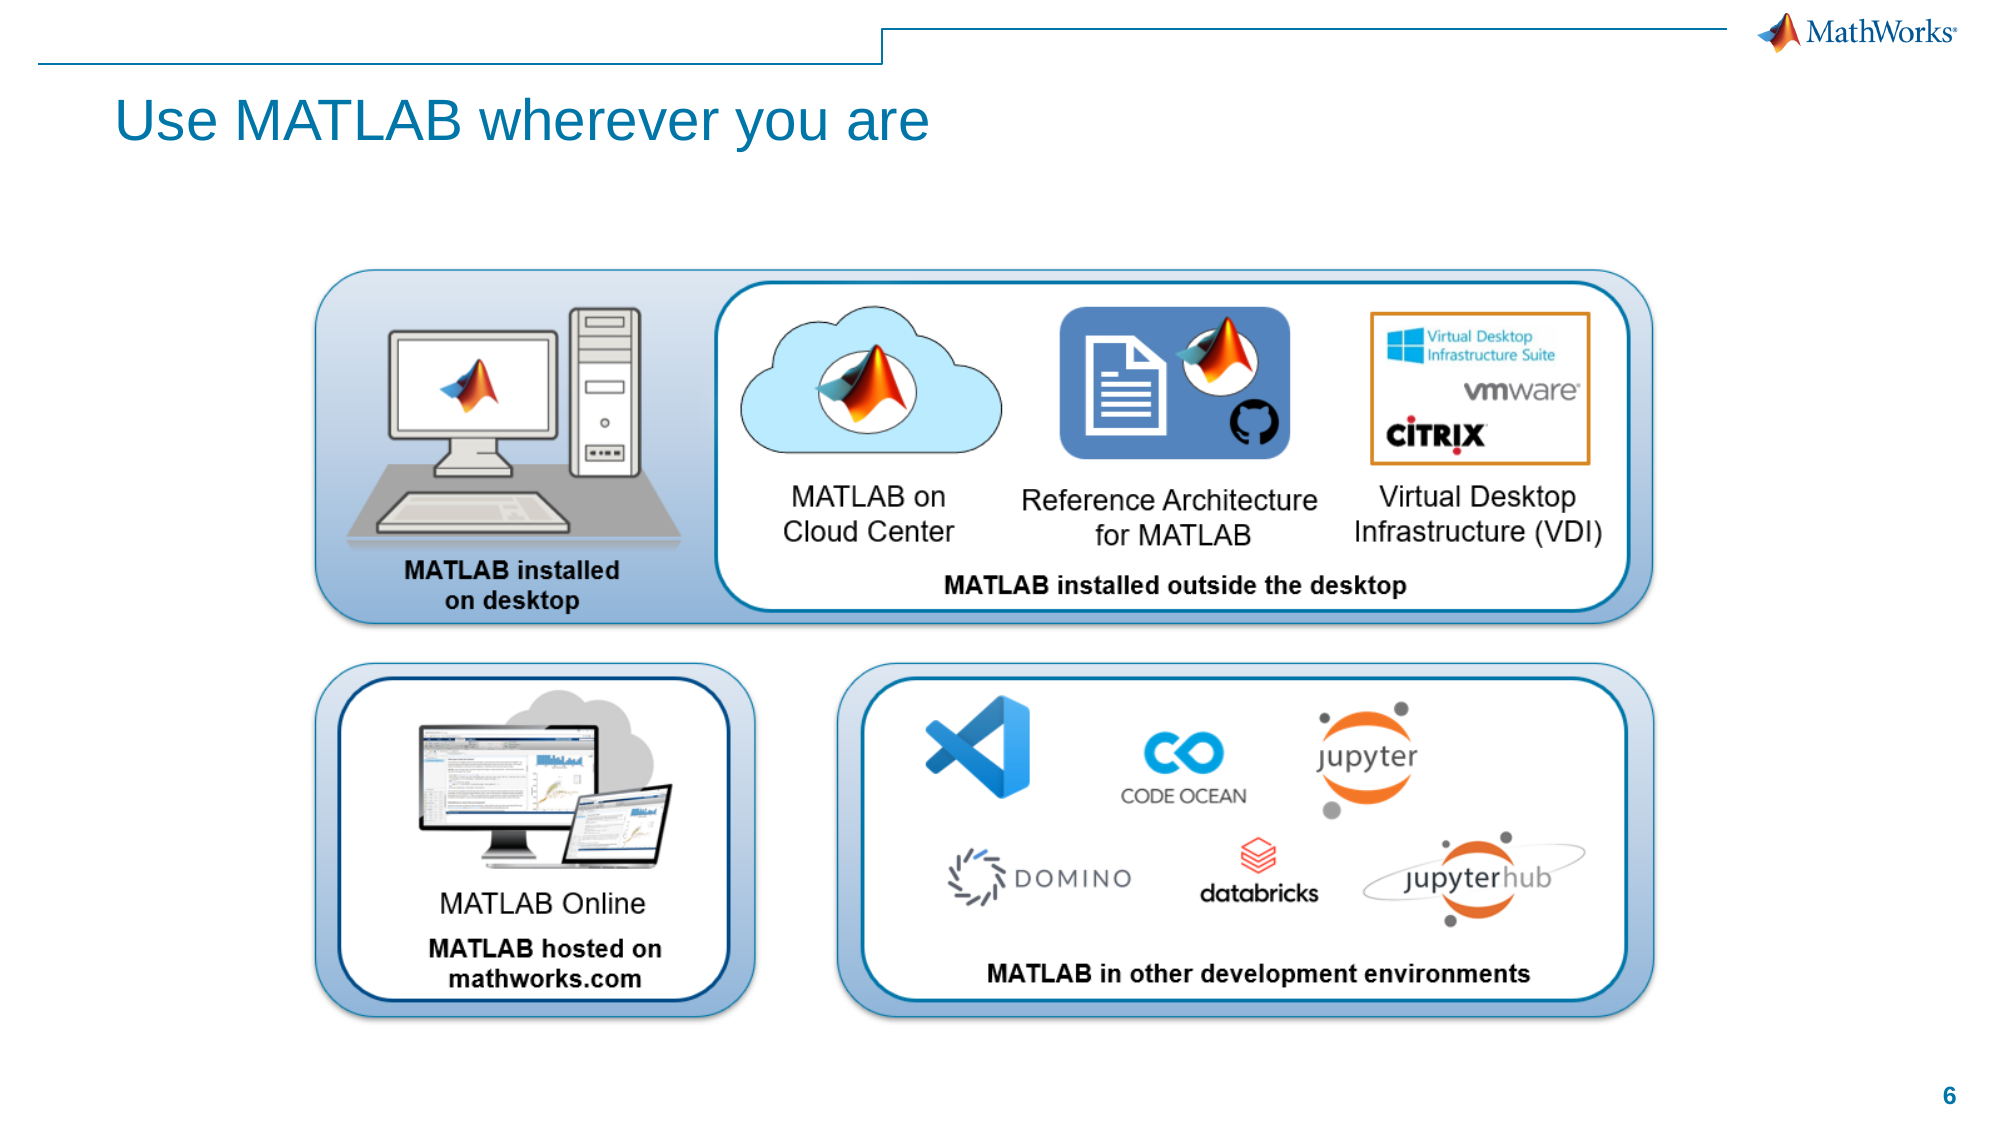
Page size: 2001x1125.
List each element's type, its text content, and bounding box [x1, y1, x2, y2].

picture [1751, 3, 1970, 63]
title Use MATLAB wherever you are [99, 75, 1867, 238]
picture [305, 262, 1662, 1026]
